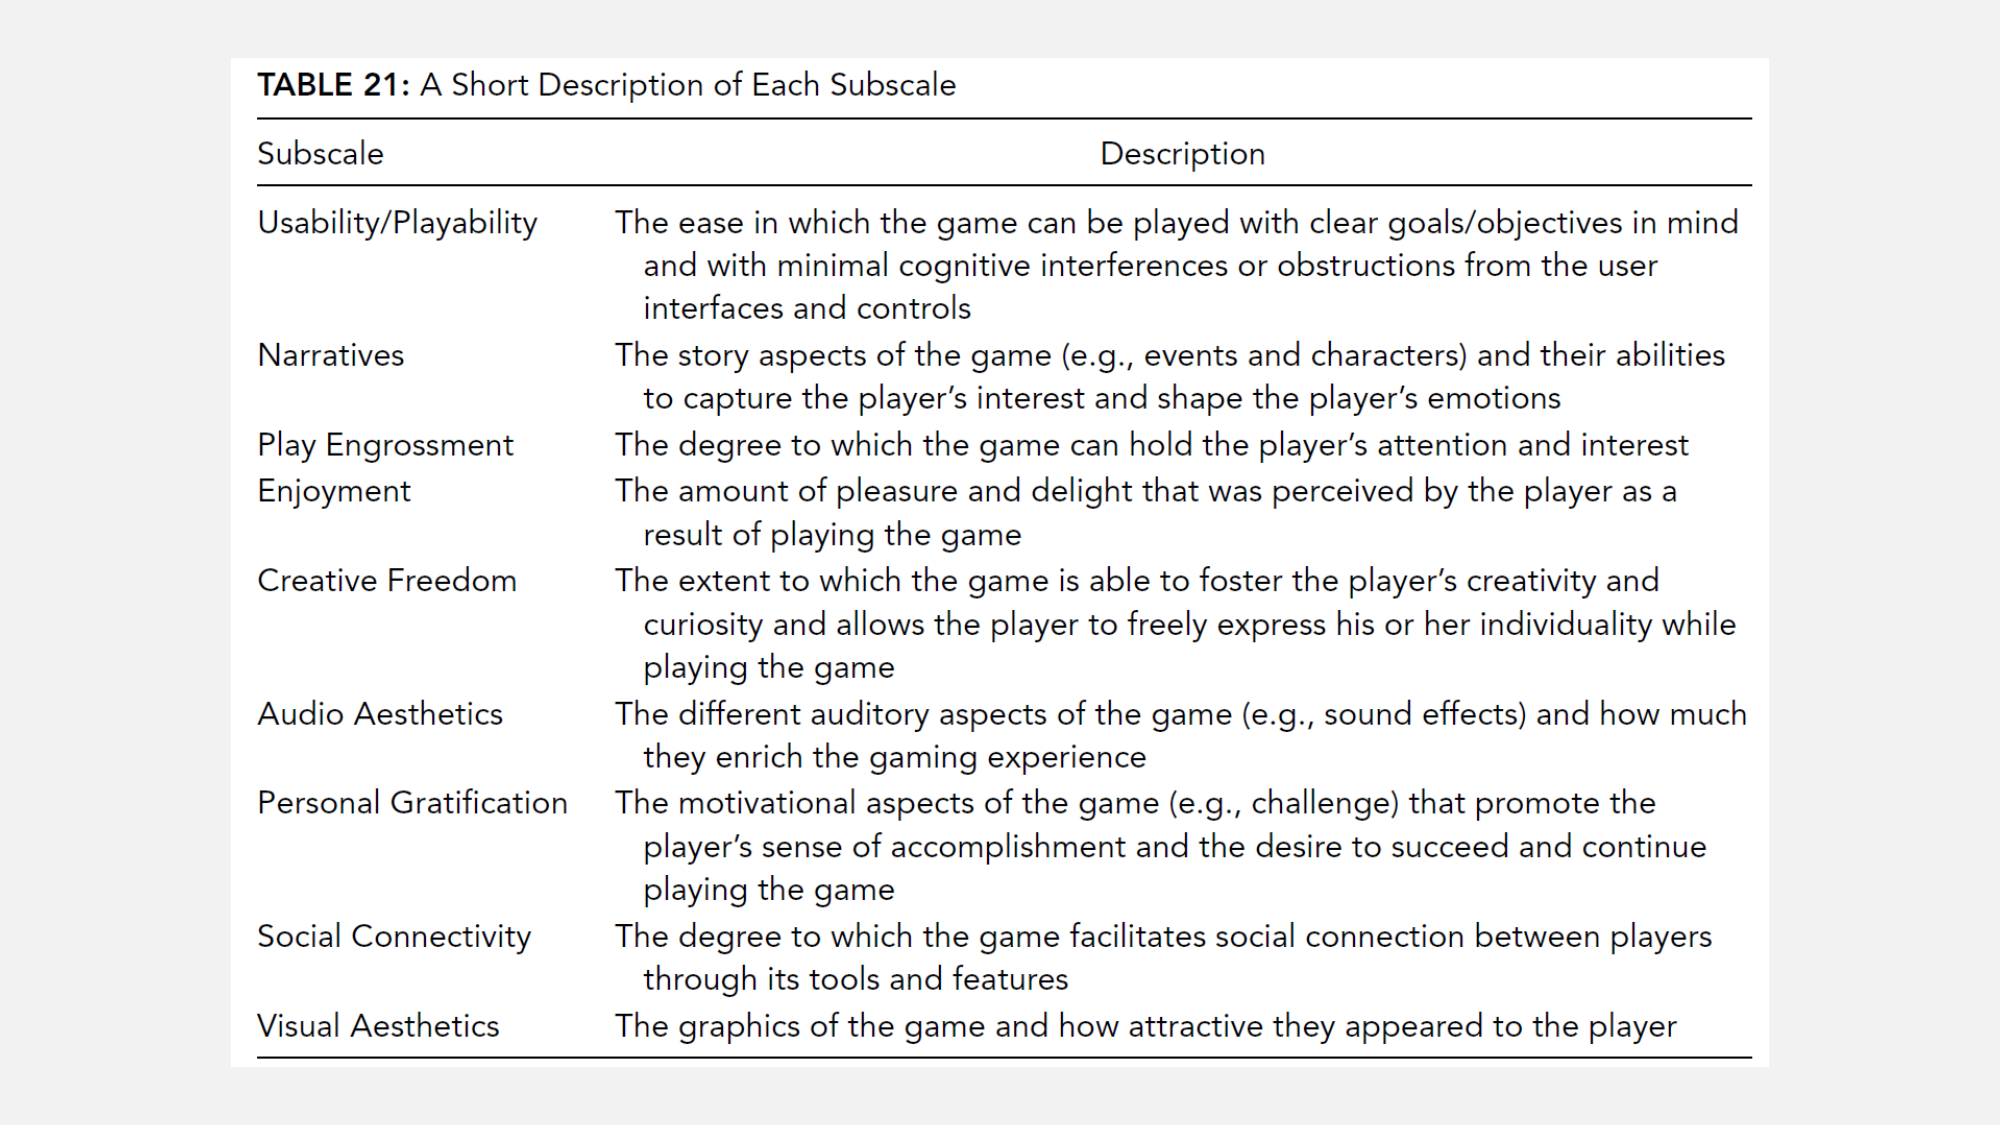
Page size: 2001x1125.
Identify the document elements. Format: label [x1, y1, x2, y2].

picture [231, 58, 1769, 1067]
